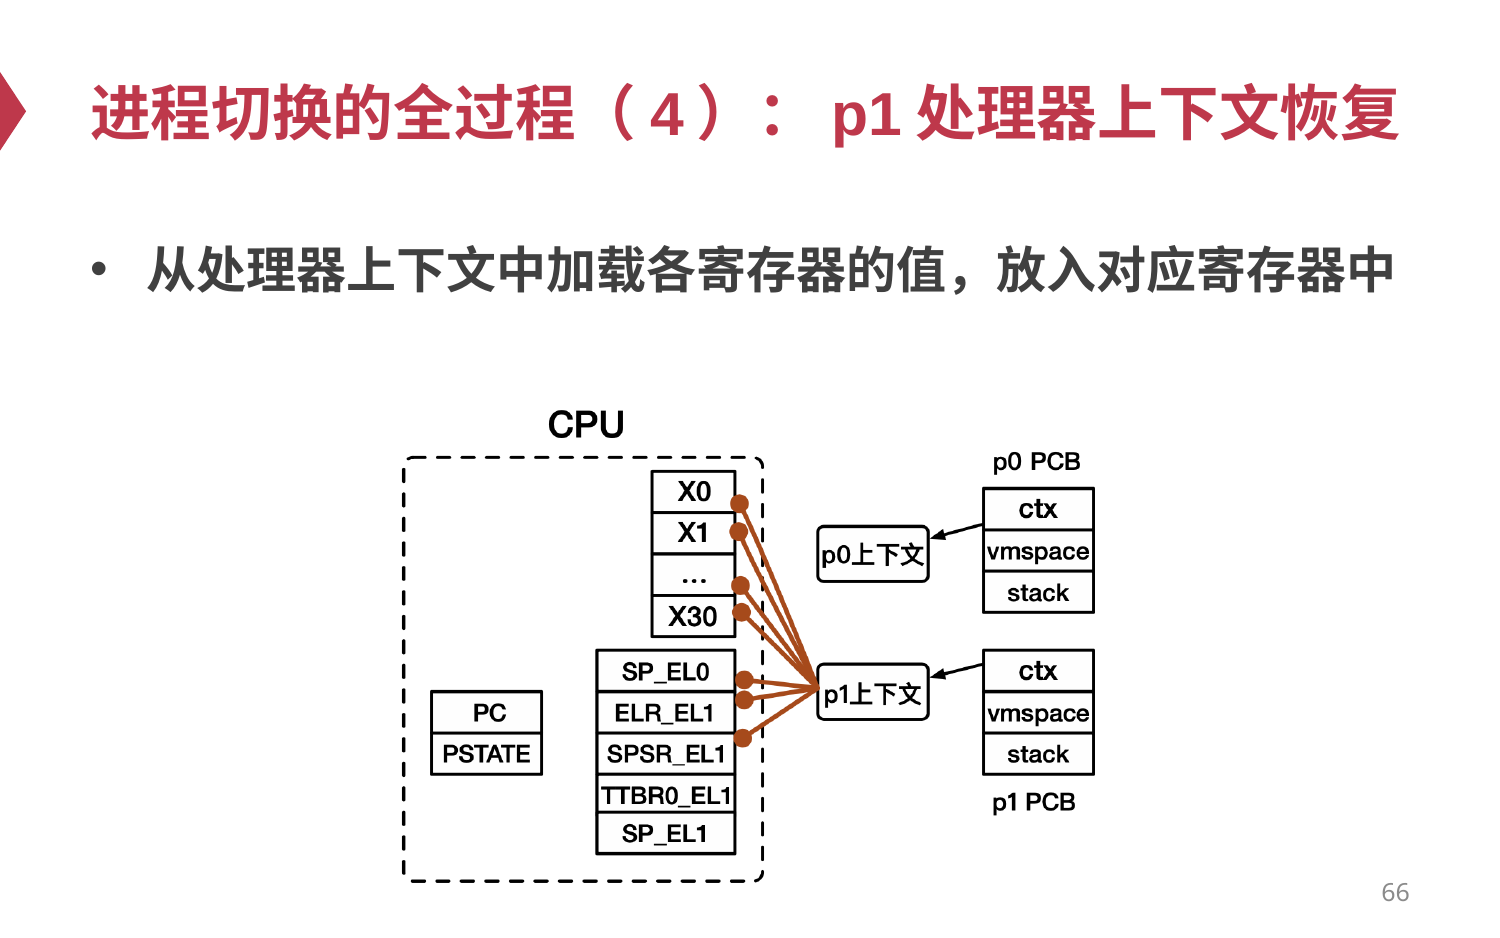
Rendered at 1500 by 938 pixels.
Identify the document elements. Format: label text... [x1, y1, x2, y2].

picture [387, 396, 1113, 899]
list 从处理器上下文中加载各寄存器的值，放入对应寄存器中 [75, 218, 1425, 838]
slide_number 66 [1074, 868, 1425, 919]
title 进程切换的全过程（4）：p1处理器上下文恢复 [75, 37, 1425, 186]
